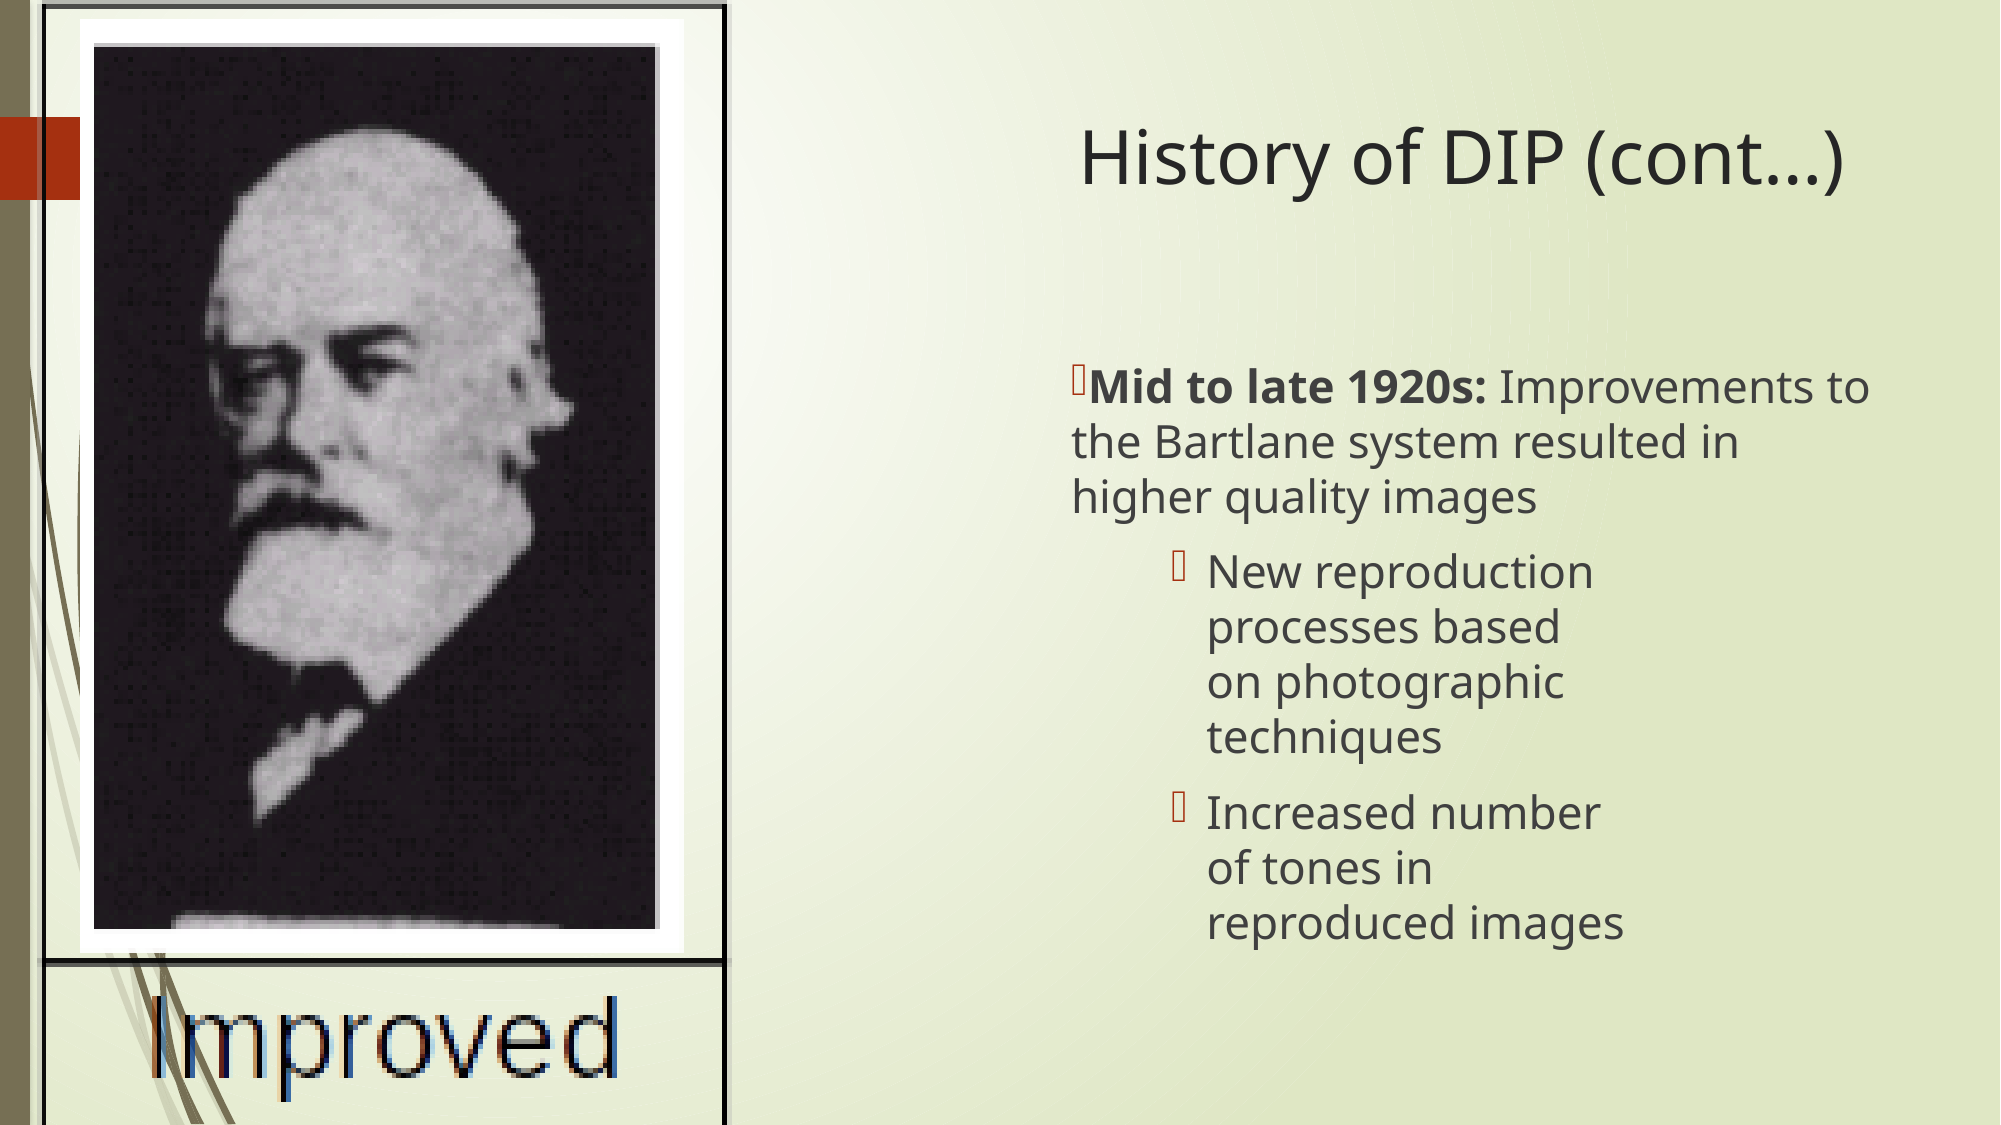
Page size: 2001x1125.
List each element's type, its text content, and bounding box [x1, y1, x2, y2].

picture [0, 0, 767, 1125]
text_box Mid to late 1920s: Improvements to the Bartlane system resulted in higher quality images New reproduction processes based on photographic techniques Increased number of tones in reproduced images [1056, 350, 1888, 970]
text_box History of DIP (cont…) [1063, 102, 1888, 313]
